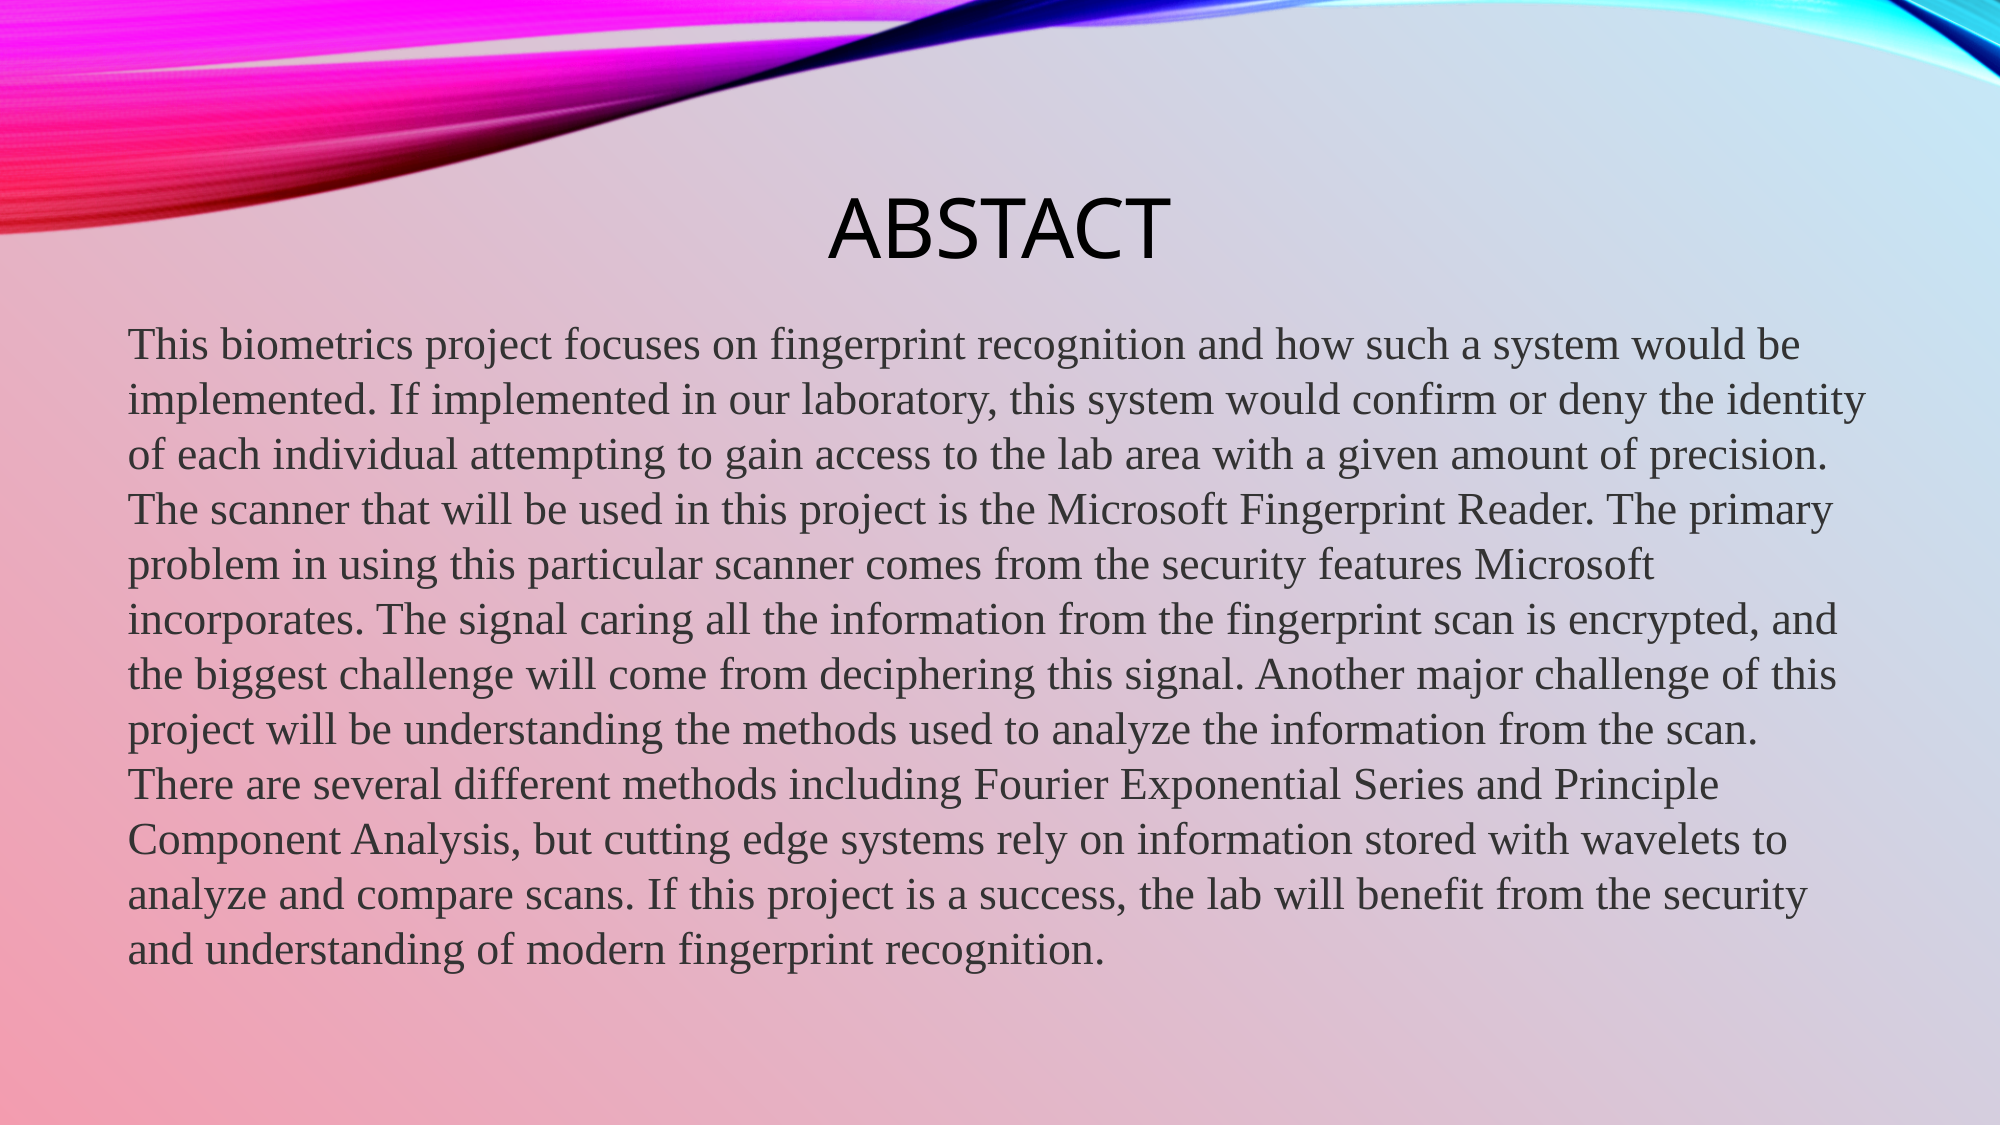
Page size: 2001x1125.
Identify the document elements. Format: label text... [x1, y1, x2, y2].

picture [1890, 0, 2000, 75]
title ABSTACT [112, 125, 1888, 306]
list This biometrics project focuses on fingerprint recognition and how such a system would be implemented. If implemented in our laboratory, this system would confirm or deny the identity of each individual attempting to gain access to the lab area with a given amount of precision. The scanner that will be used in this project is the Microsoft Fingerprint Reader. The primary problem in using this particular scanner comes from the security features Microsoft incorporates. The signal caring all the information from the fingerprint scan is encrypted, and the biggest challenge will come from deciphering this signal. Another major challenge of this project will be understanding the methods used to analyze the information from the scan. There are several different methods including Fourier Exponential Series and Principle Component Analysis, but cutting edge systems rely on information stored with wavelets to analyze and compare scans. If this project is a success, the lab will benefit from the security and understanding of modern fingerprint recognition. [112, 306, 1888, 1081]
picture [1910, 0, 2000, 45]
picture [0, 0, 2000, 237]
